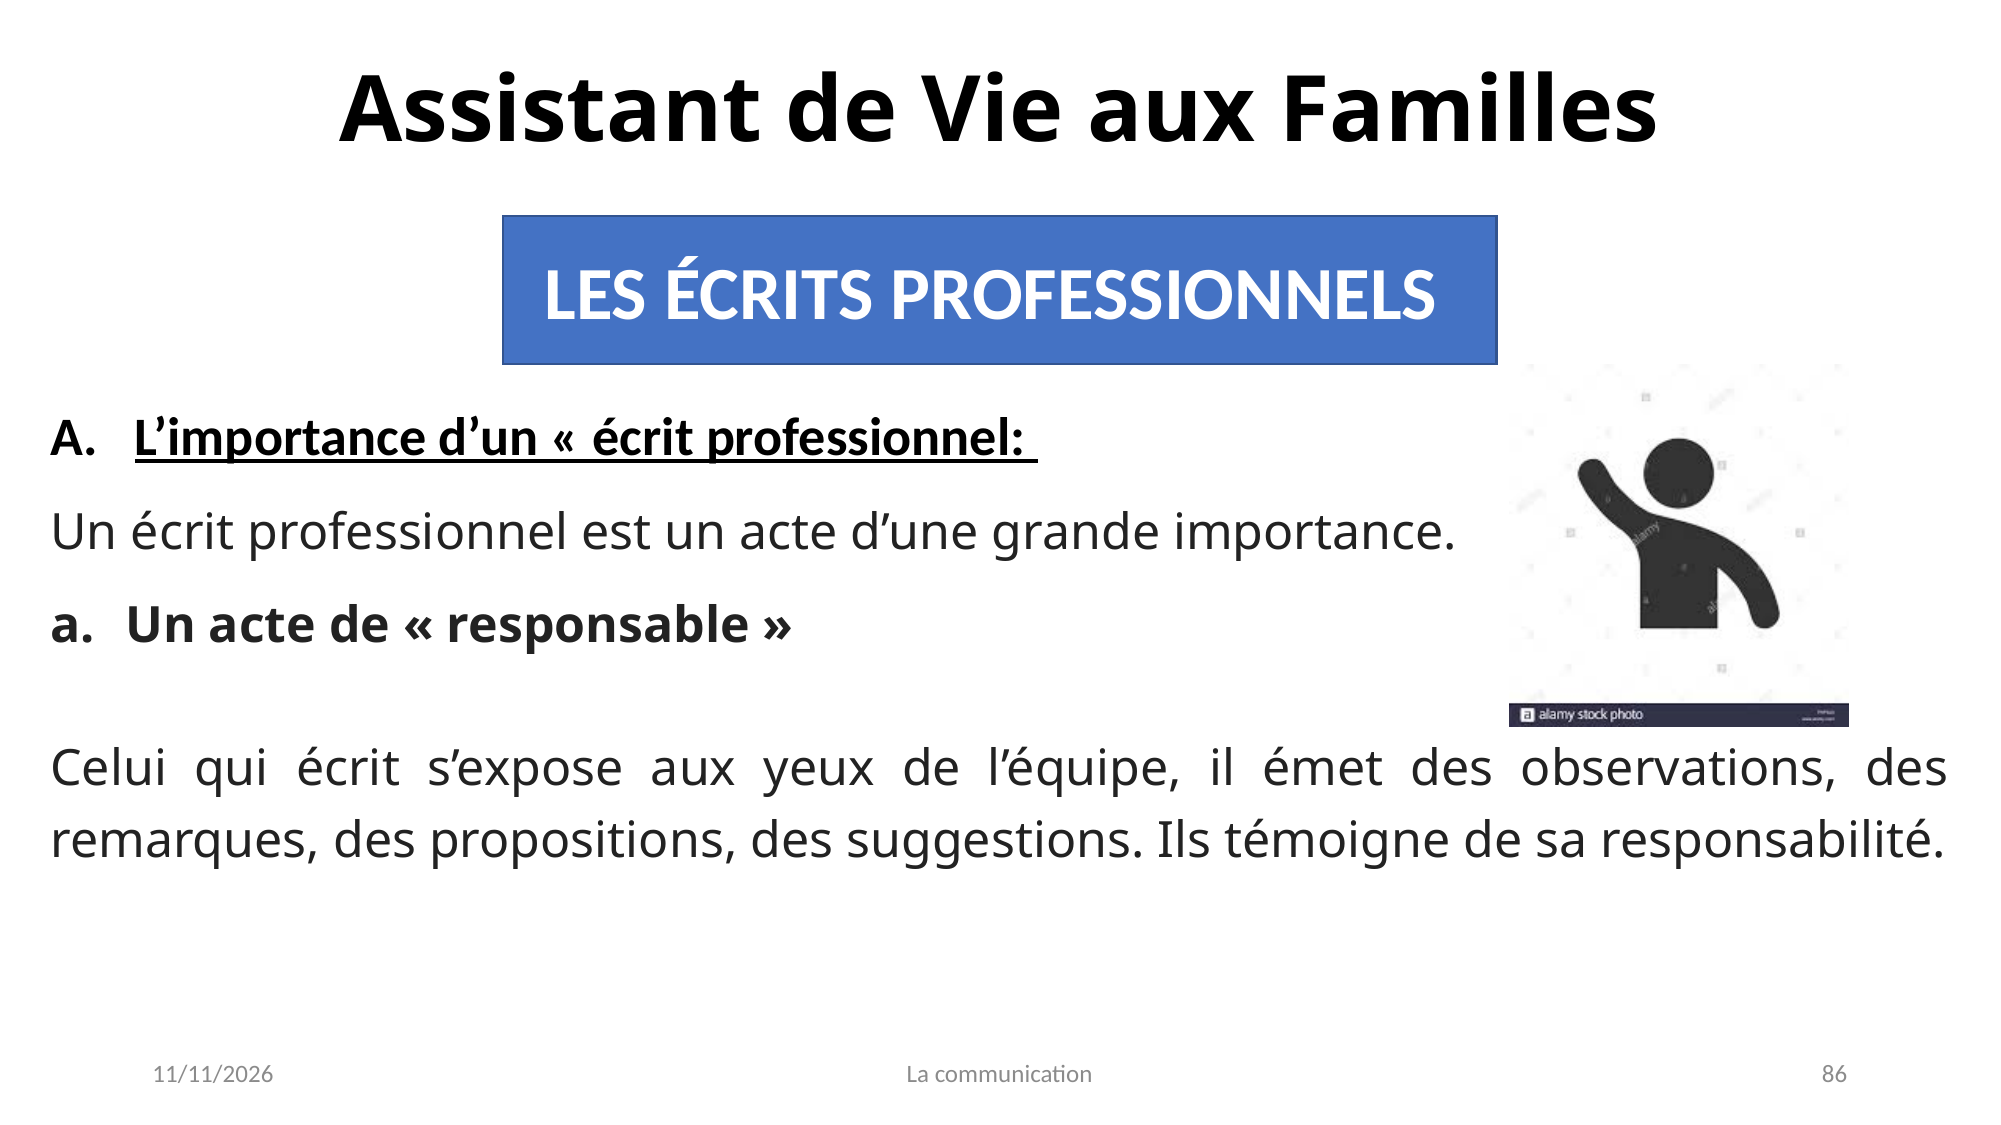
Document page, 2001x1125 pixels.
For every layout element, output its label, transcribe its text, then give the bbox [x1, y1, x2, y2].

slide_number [137, 1043, 588, 1103]
picture [1509, 363, 1849, 727]
footer La communication [662, 1042, 1338, 1103]
text_box Assistant de Vie aux Familles [137, 55, 1863, 273]
slide_number 86 [1412, 1043, 1863, 1103]
text_box L’importance d’un « écrit professionnel: Un écrit professionnel est un acte d’une grande importance. Un acte de « responsable » Celui qui écrit s’expose aux yeux de l’équipe, il émet des observations, des remarques, des propositions, des suggestions. Ils témoigne de sa responsabilité. [35, 381, 1964, 1043]
text_box Les écrits Professionnels [502, 215, 1498, 365]
